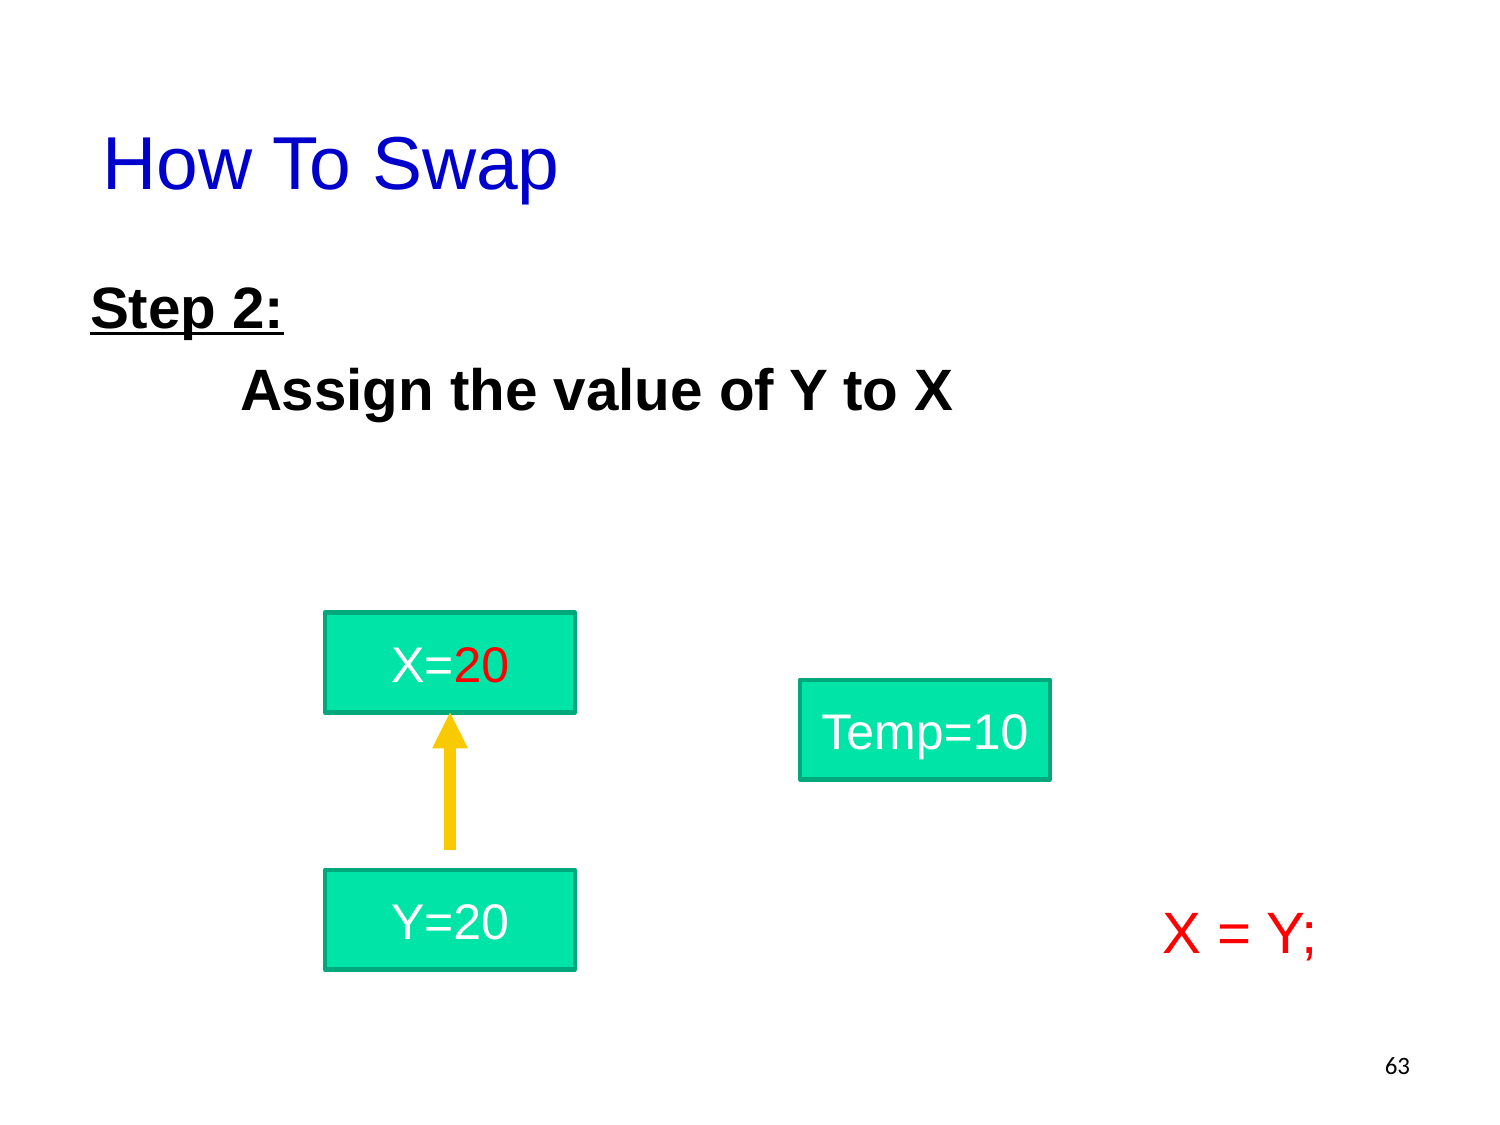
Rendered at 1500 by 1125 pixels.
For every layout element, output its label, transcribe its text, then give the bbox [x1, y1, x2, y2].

title How To Swap [87, 49, 1451, 213]
list Step 2: Assign the value of Y to X [74, 262, 1426, 916]
slide_number 63 [1074, 1042, 1425, 1103]
text_box X=20 [323, 610, 577, 715]
text_box Temp=10 [798, 678, 1052, 782]
text_box X = Y; [1147, 887, 1425, 973]
text_box Y=20 [323, 868, 577, 972]
